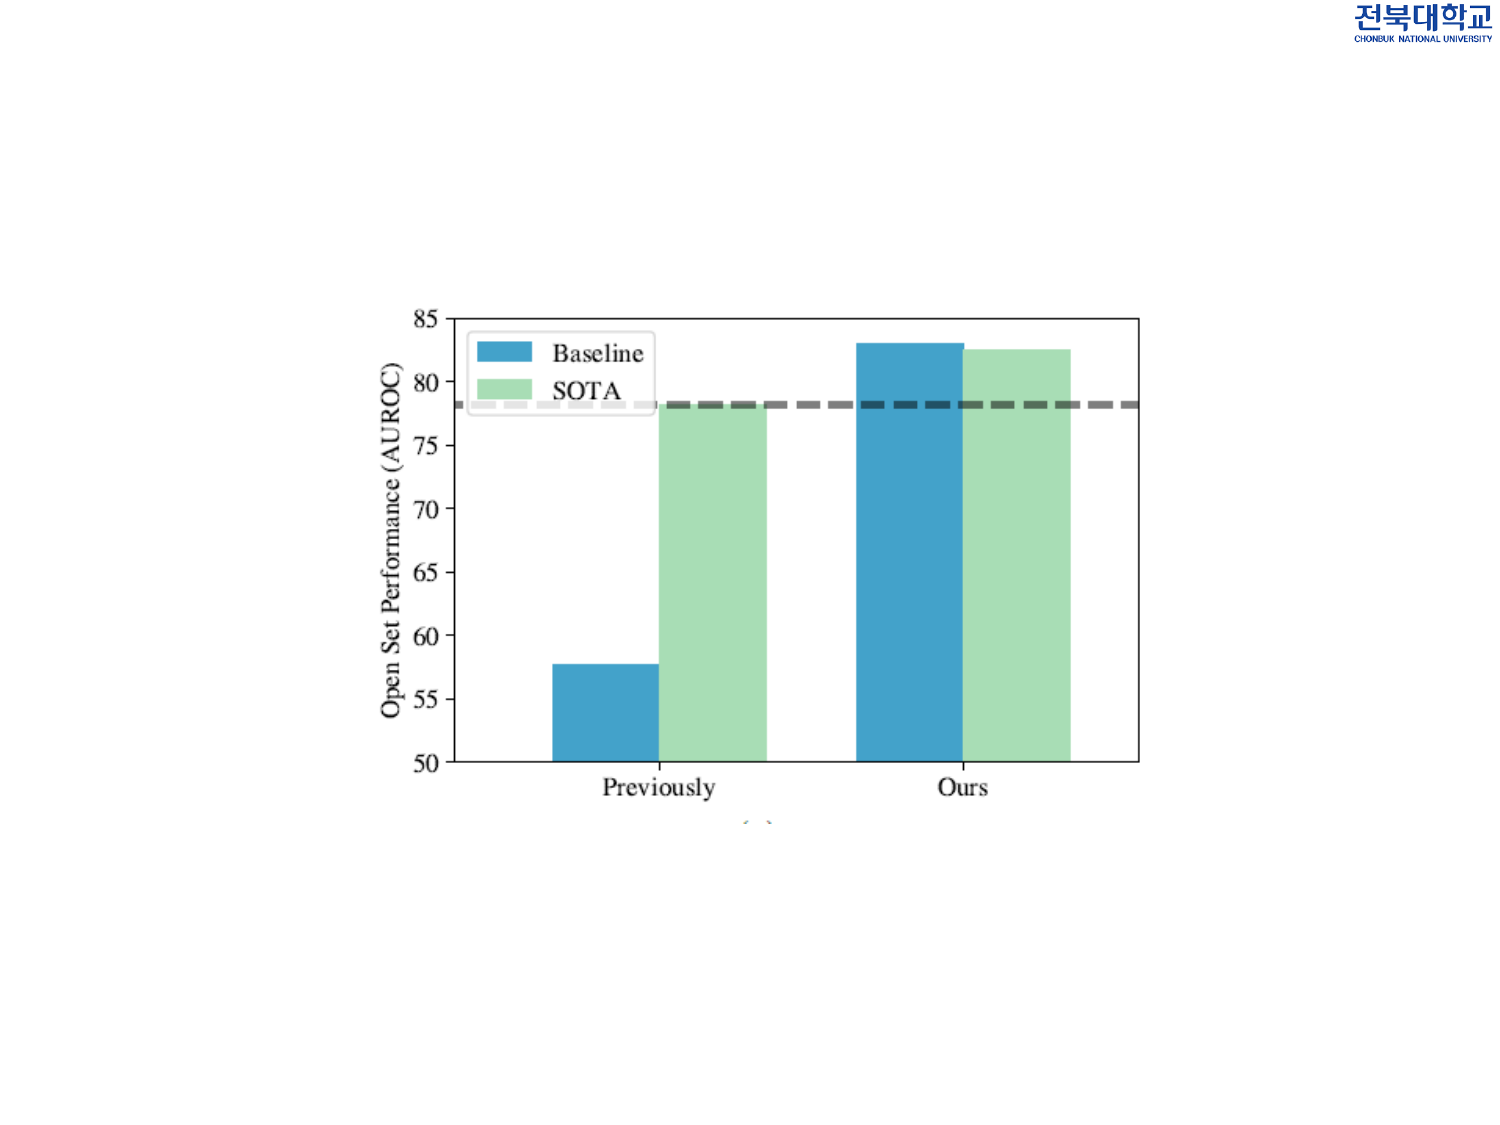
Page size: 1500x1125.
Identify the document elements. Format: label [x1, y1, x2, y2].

picture [335, 301, 1165, 824]
picture [1346, 0, 1500, 46]
